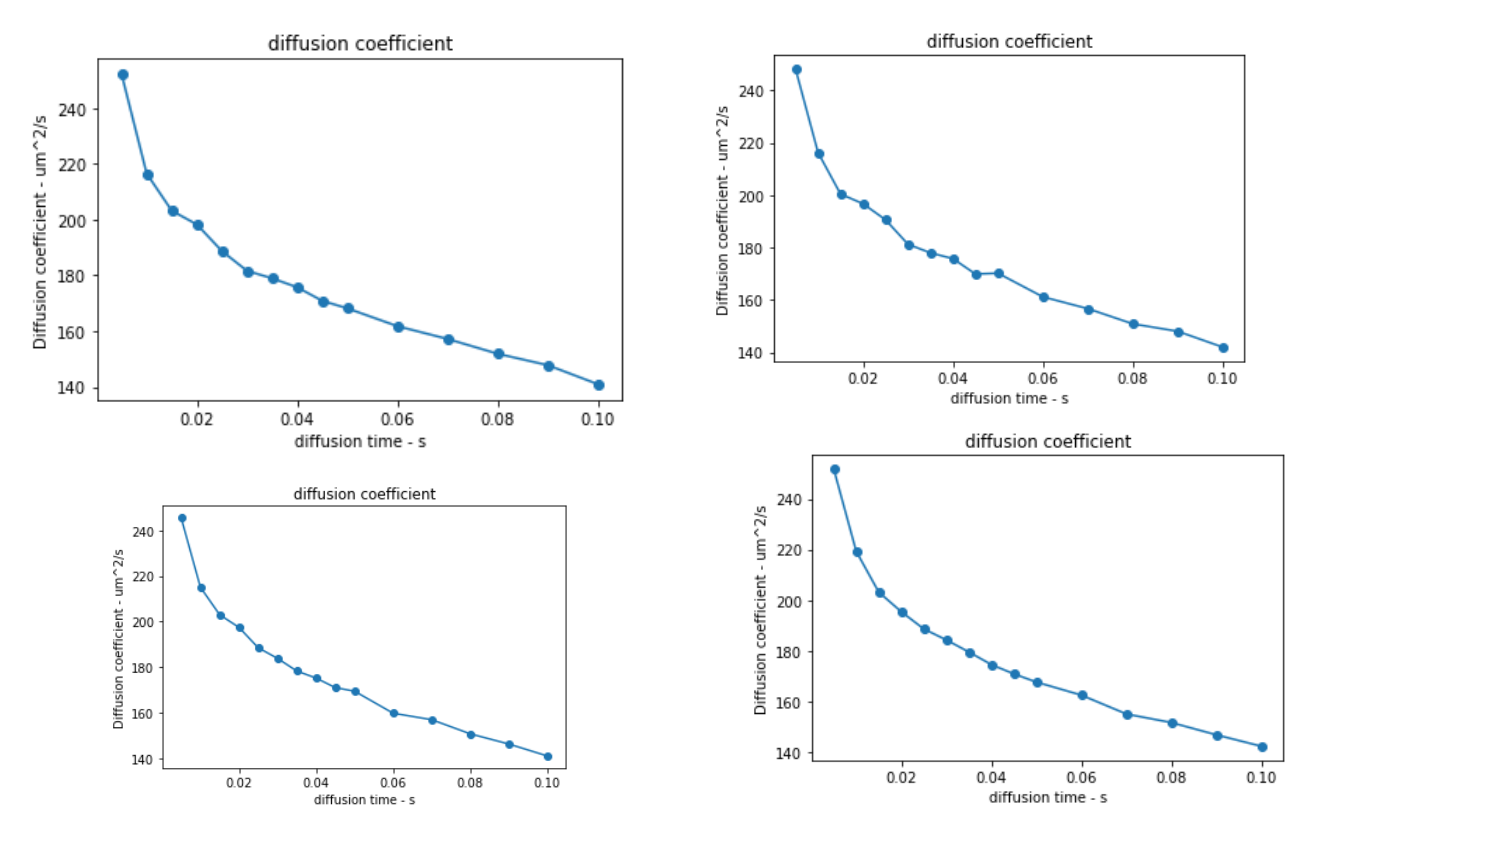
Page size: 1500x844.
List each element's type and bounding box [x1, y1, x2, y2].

picture [105, 479, 575, 815]
picture [24, 24, 633, 460]
picture [746, 423, 1293, 815]
picture [707, 24, 1254, 416]
